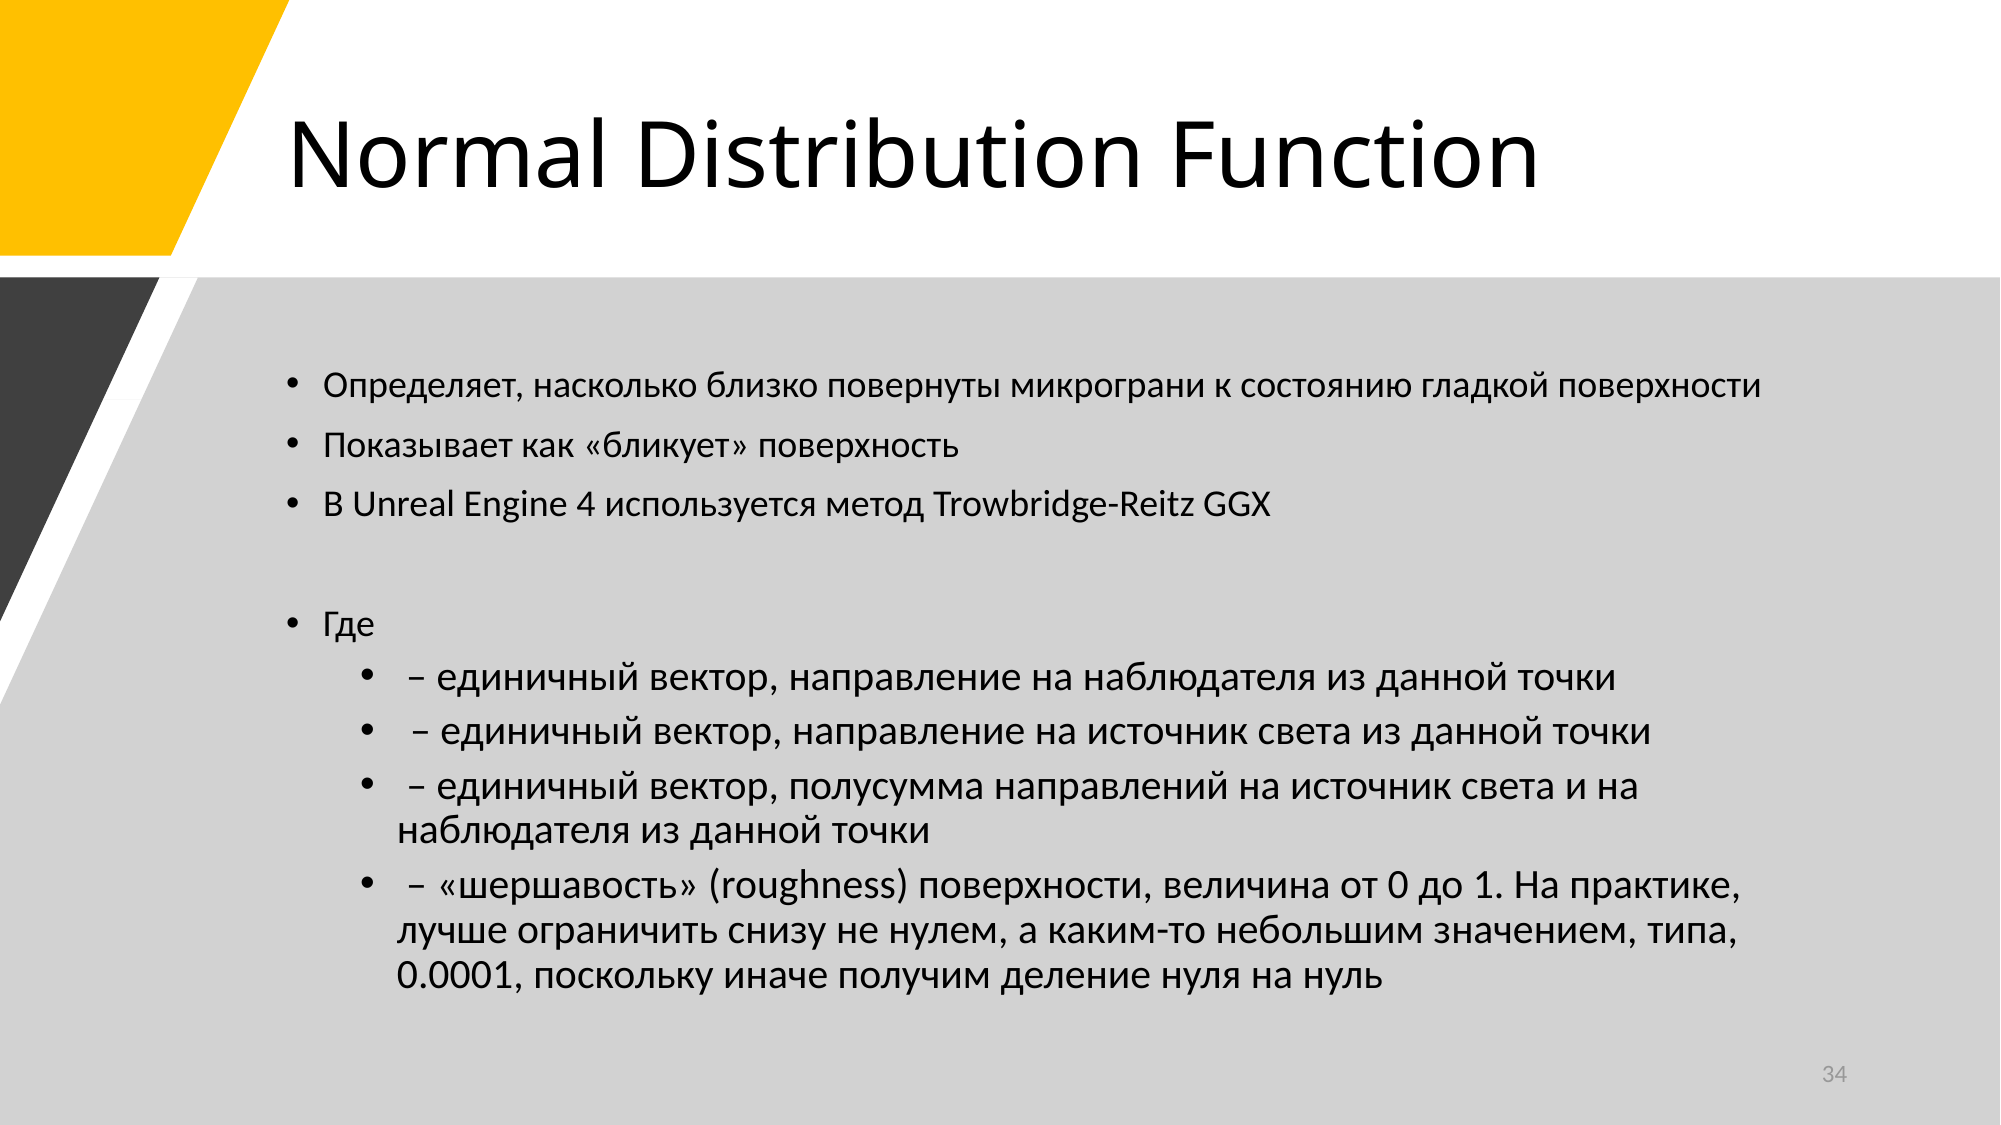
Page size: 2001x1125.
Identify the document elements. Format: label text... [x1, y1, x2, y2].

text_box [0, 0, 291, 257]
title Normal Distribution Function [271, 60, 1808, 255]
text_box [0, 276, 2000, 1125]
text_box [0, 276, 162, 622]
slide_number 34 [1412, 1042, 1863, 1103]
